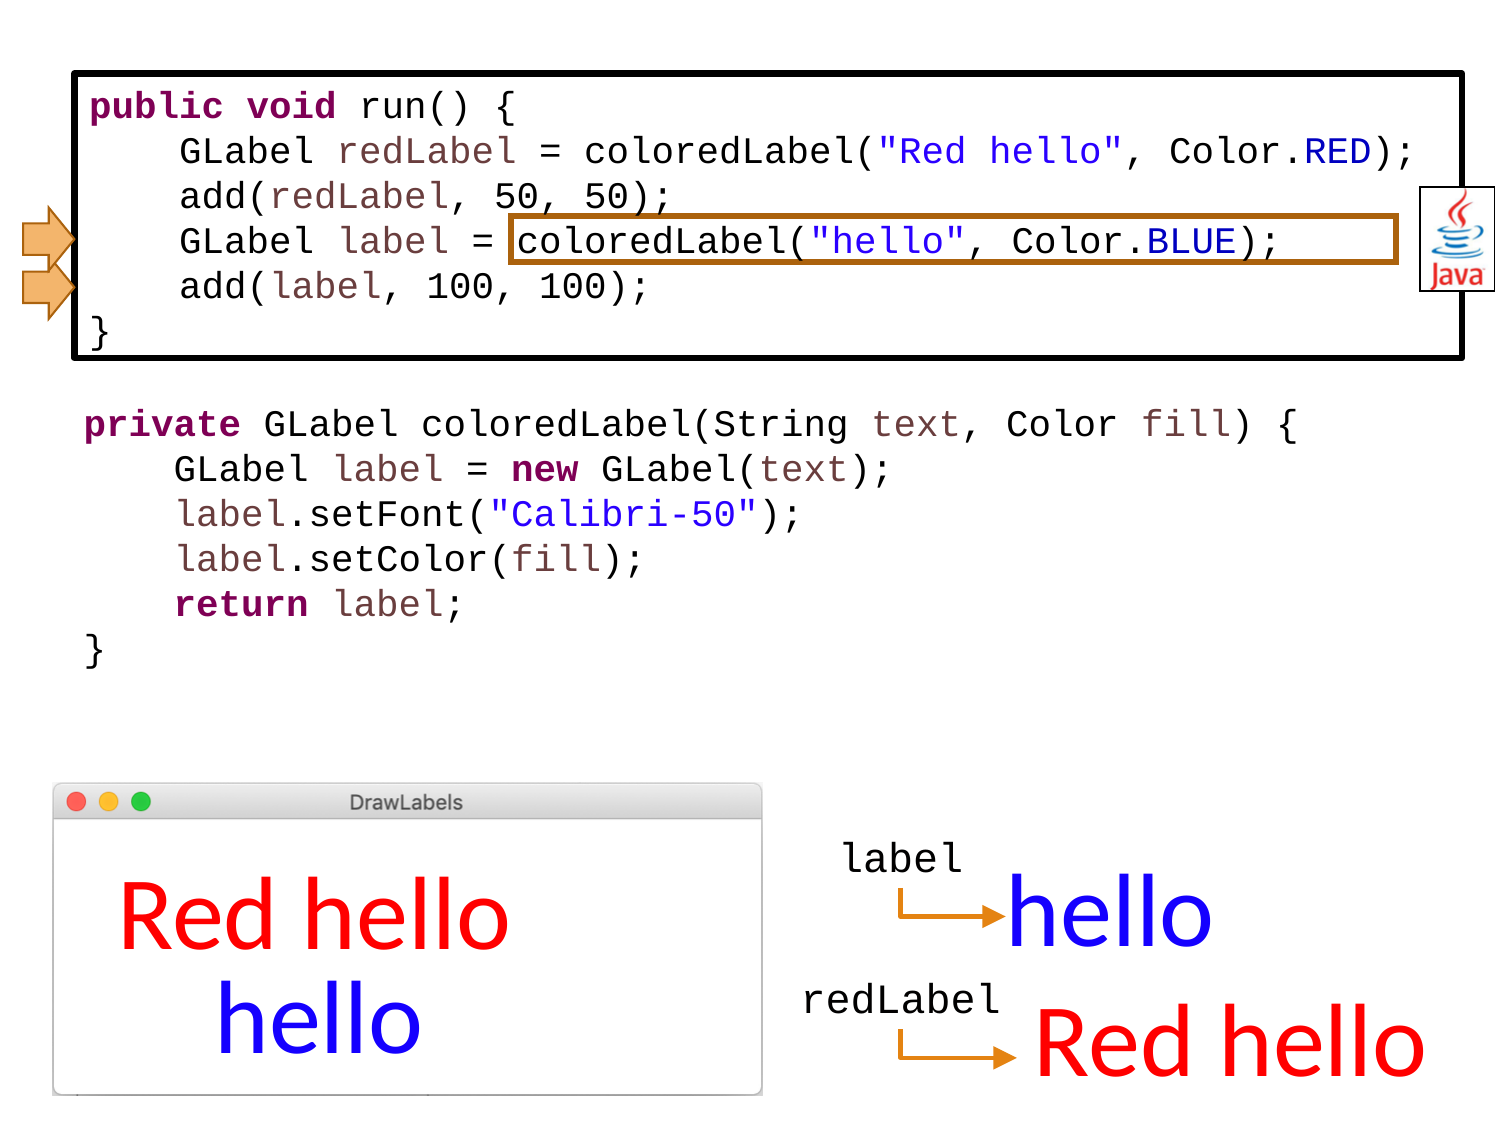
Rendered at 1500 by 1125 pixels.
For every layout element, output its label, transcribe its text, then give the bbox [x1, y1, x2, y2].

text_box private GLabel coloredLabel(String text, Color fill) { GLabel label = new GLabel(text); label.setFont("Calibri-50"); label.setColor(fill); return label; } [68, 391, 1457, 766]
text_box [23, 263, 75, 319]
text_box redLabel [785, 964, 1016, 1030]
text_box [938, 849, 968, 956]
text_box Red hello [1019, 964, 1444, 1105]
text_box public void run() { GLabel redLabel = coloredLabel("Red hello", Color.RED); add(redLabel, 50, 50); GLabel label = coloredLabel("hello", Color.BLUE); add(label, 100, 100); } [74, 73, 1462, 359]
text_box [997, 834, 1481, 961]
text_box hello [991, 835, 1231, 975]
picture [1419, 187, 1495, 291]
text_box [23, 207, 75, 271]
text_box label [823, 823, 979, 888]
picture [51, 782, 763, 1097]
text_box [944, 985, 974, 1103]
